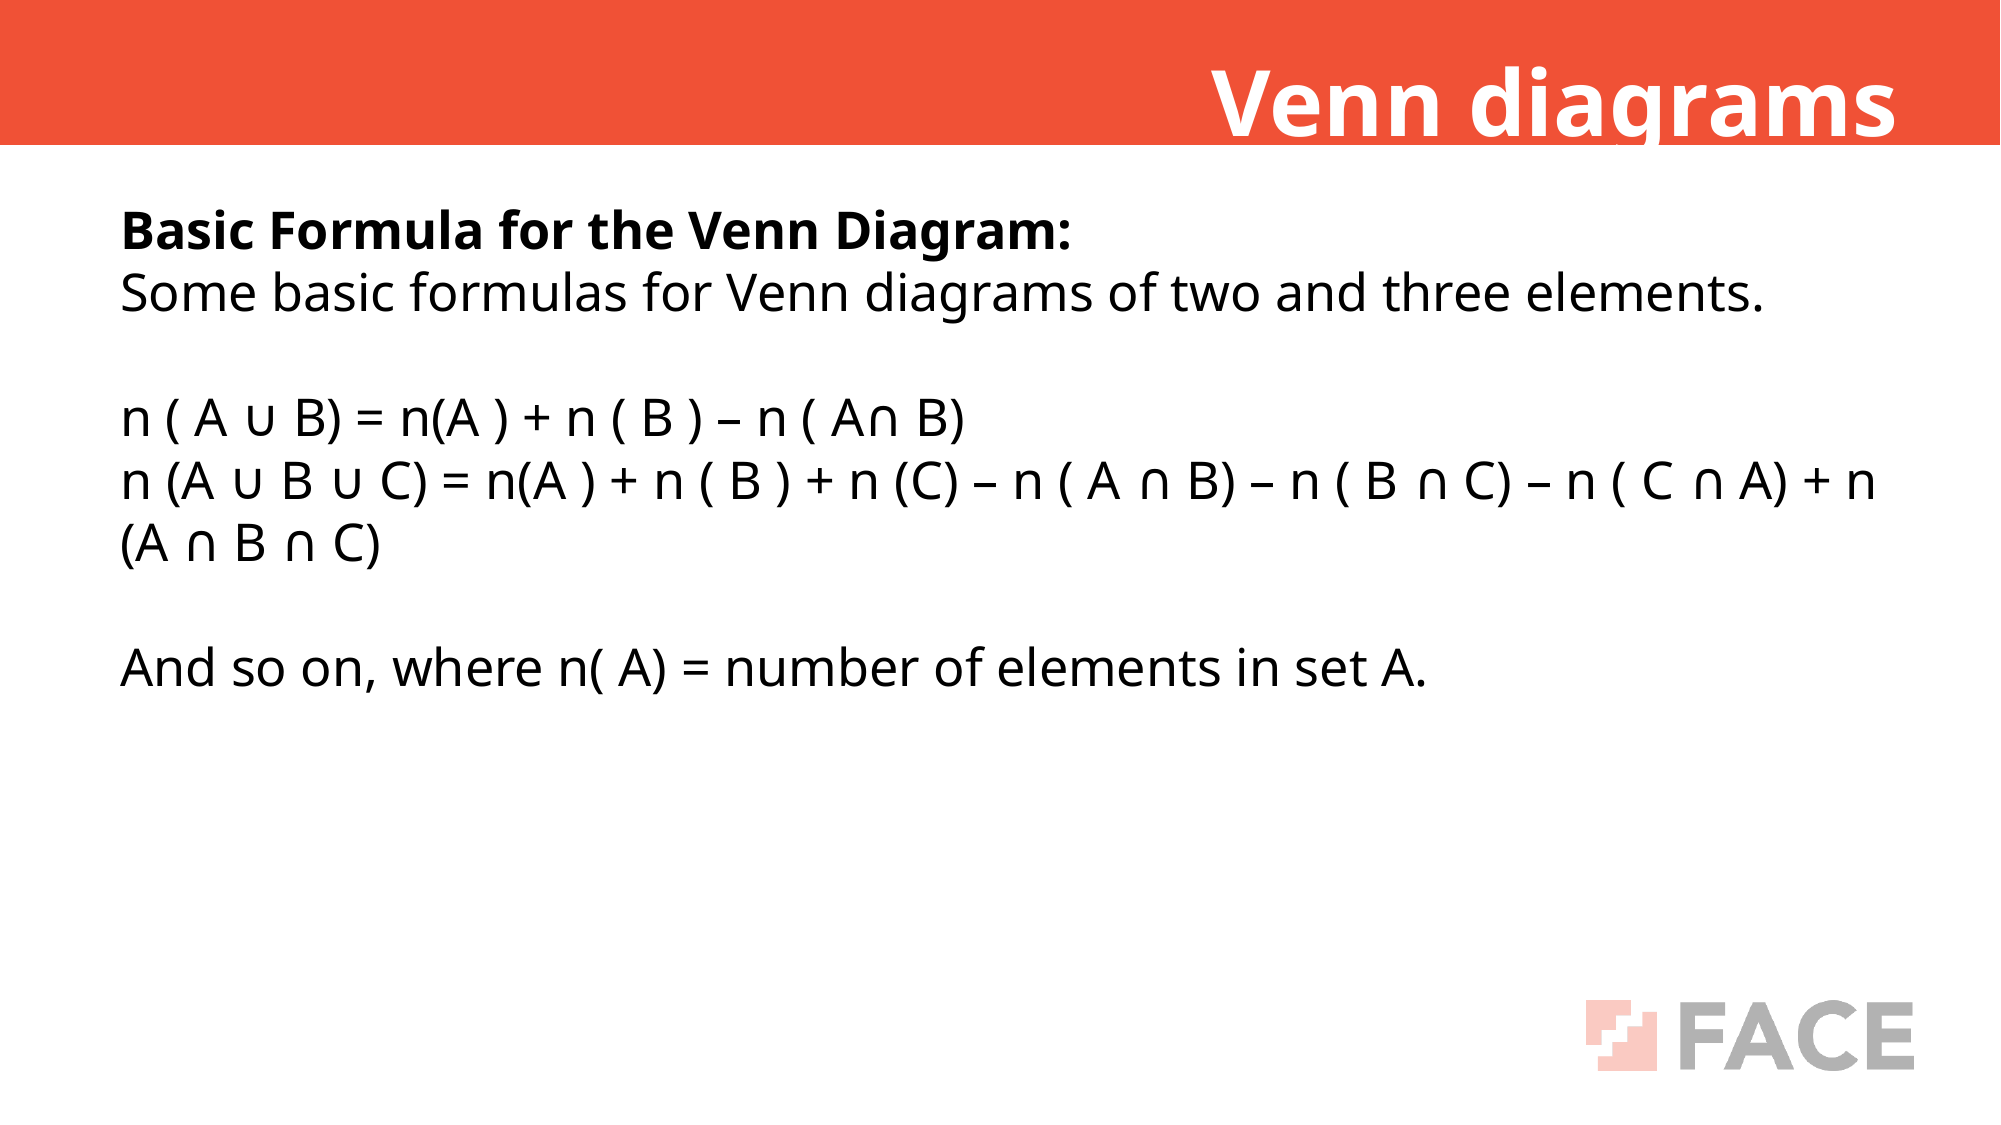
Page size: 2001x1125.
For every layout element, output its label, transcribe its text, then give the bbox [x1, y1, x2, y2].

text_box [0, 0, 2000, 147]
picture [1586, 1000, 1914, 1072]
text_box Venn diagrams [638, 37, 1914, 163]
text_box Basic Formula for the Venn Diagram: Some basic formulas for Venn diagrams of two and three elements. n ( A ∪ B) = n(A ) + n ( B ) – n ( A∩ B) n (A ∪ B ∪ C) = n(A ) + n ( B ) + n (C) – n ( A ∩ B) – n ( B ∩ C) – n ( C ∩ A) + n (A ∩ B ∩ C) And so on, where n( A) = number of elements in set A. [105, 189, 1895, 705]
